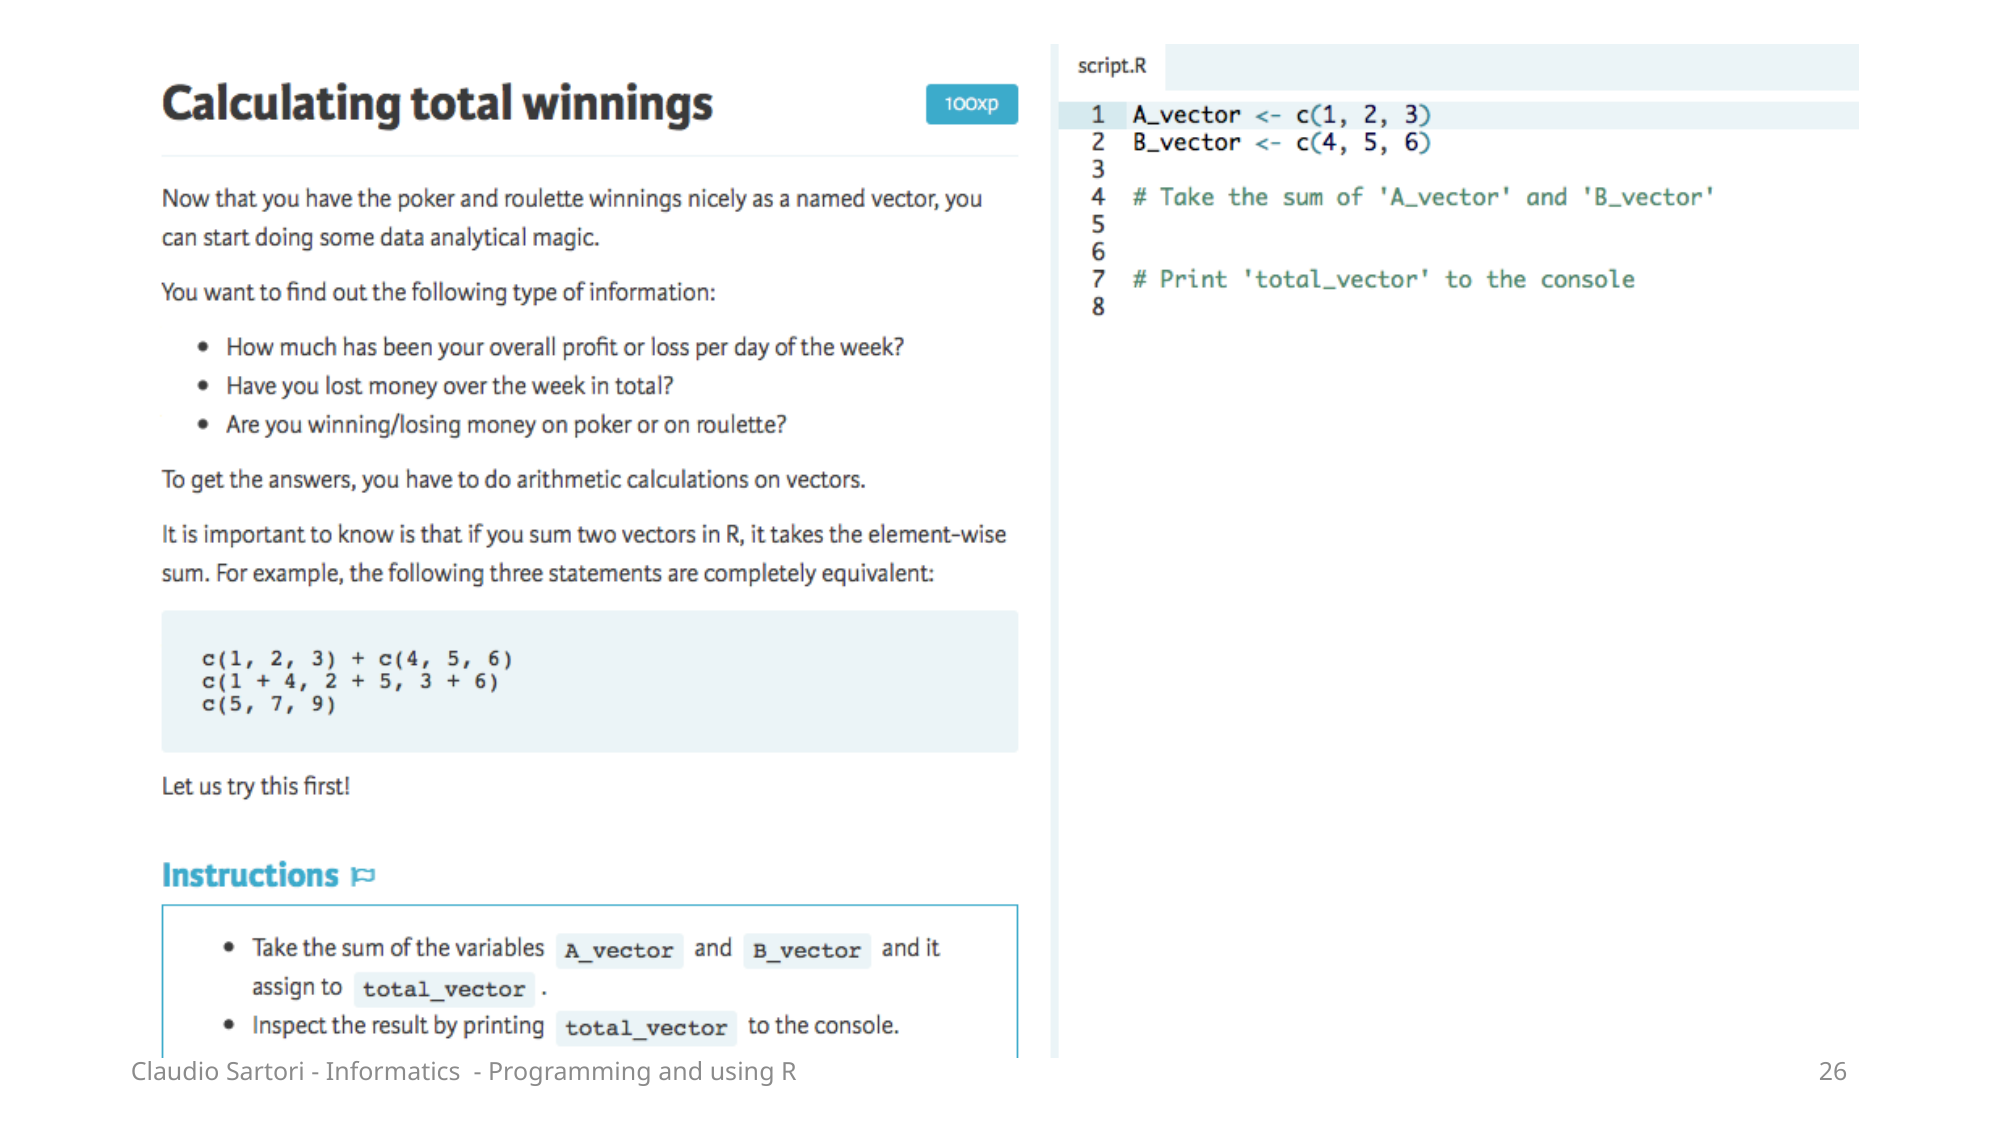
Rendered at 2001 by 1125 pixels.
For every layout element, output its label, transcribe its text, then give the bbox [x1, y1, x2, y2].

footer Claudio Sartori - Informatics - Programming and using R [115, 1042, 1338, 1103]
slide_number 26 [1412, 1042, 1863, 1103]
picture [141, 44, 1859, 1059]
